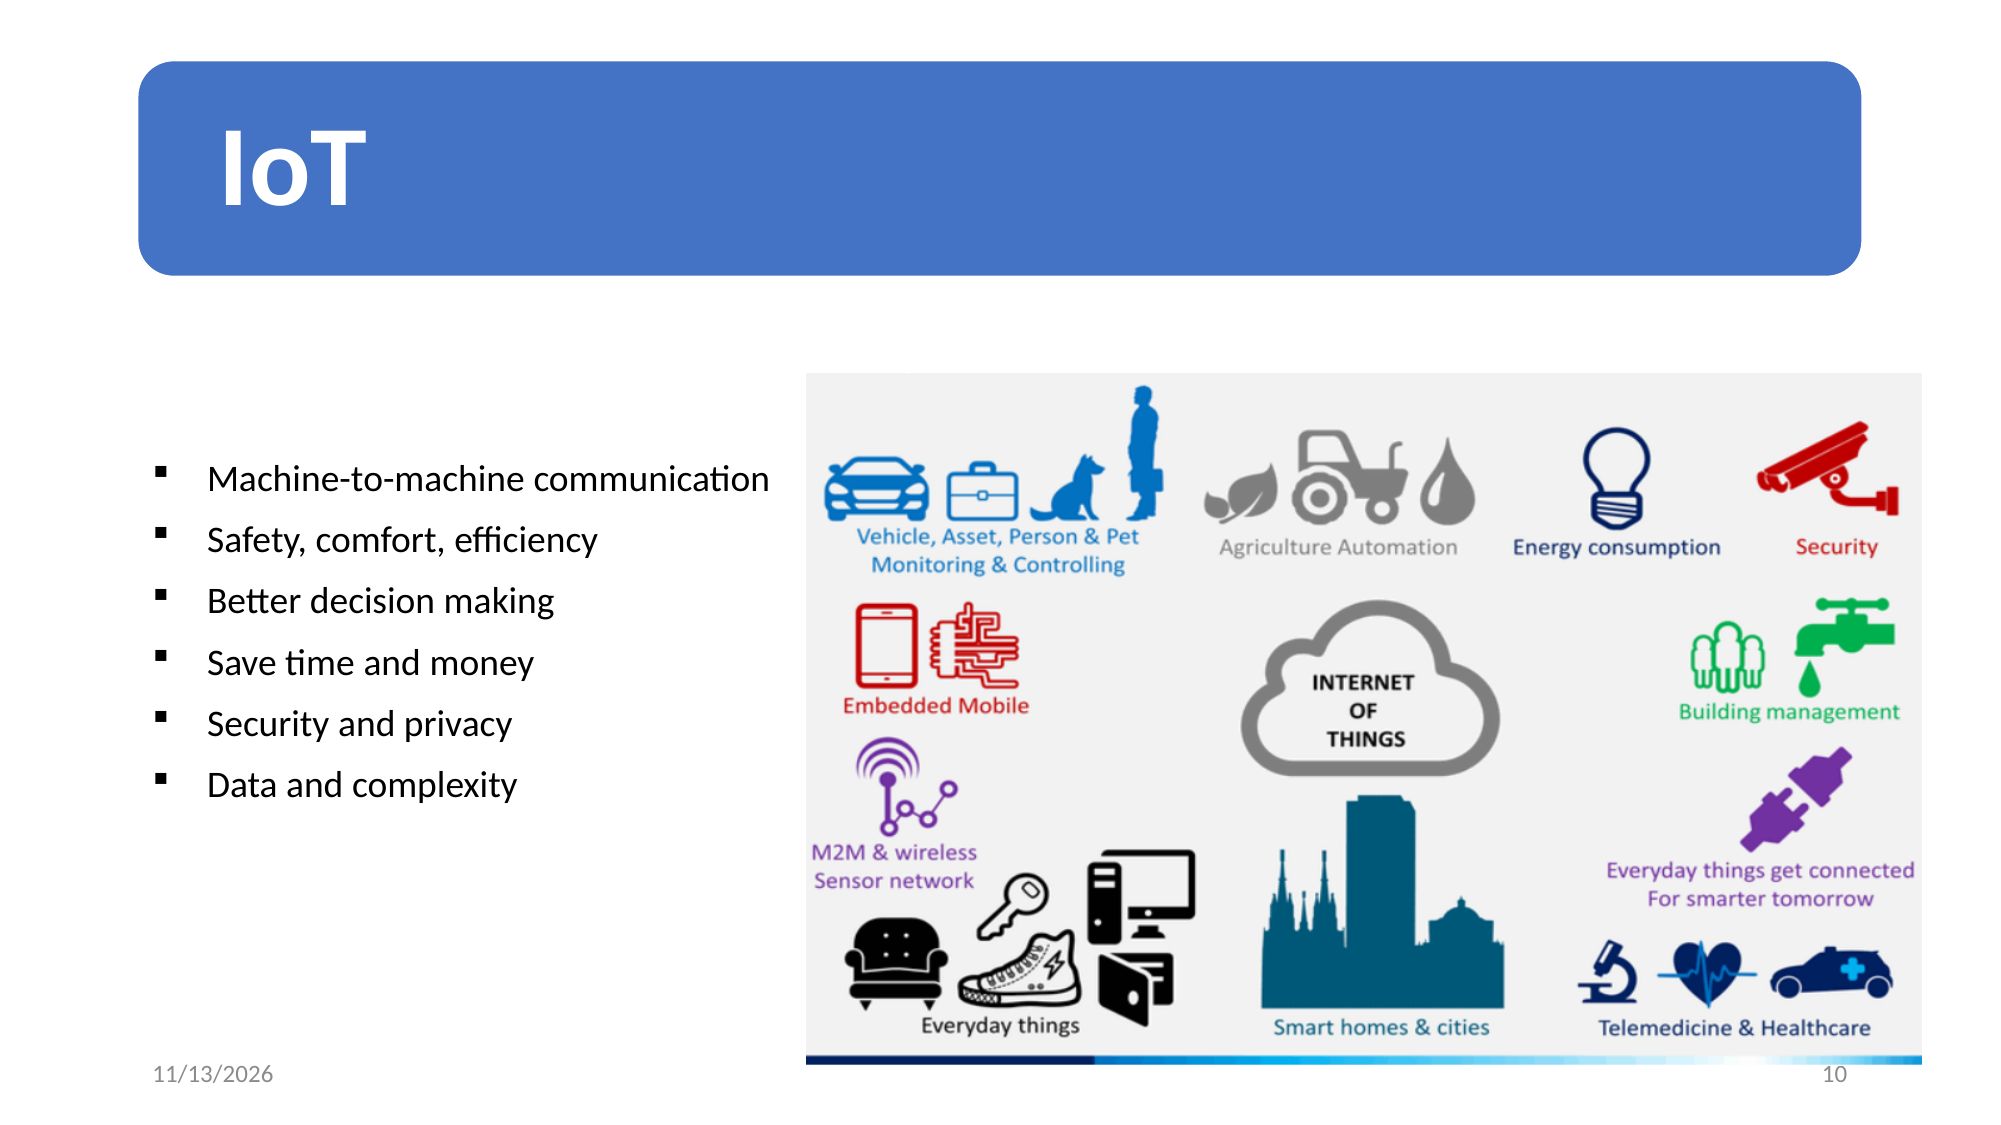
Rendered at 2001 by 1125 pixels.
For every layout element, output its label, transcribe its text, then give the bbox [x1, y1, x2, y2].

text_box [137, 59, 1863, 278]
picture [806, 373, 1922, 1066]
list Machine-to-machine communication Safety, comfort, efficiency Better decision making Save time and money Security and privacy Data and complexity [137, 360, 1922, 1073]
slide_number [137, 1042, 588, 1103]
slide_number 10 [1412, 1066, 1863, 1103]
